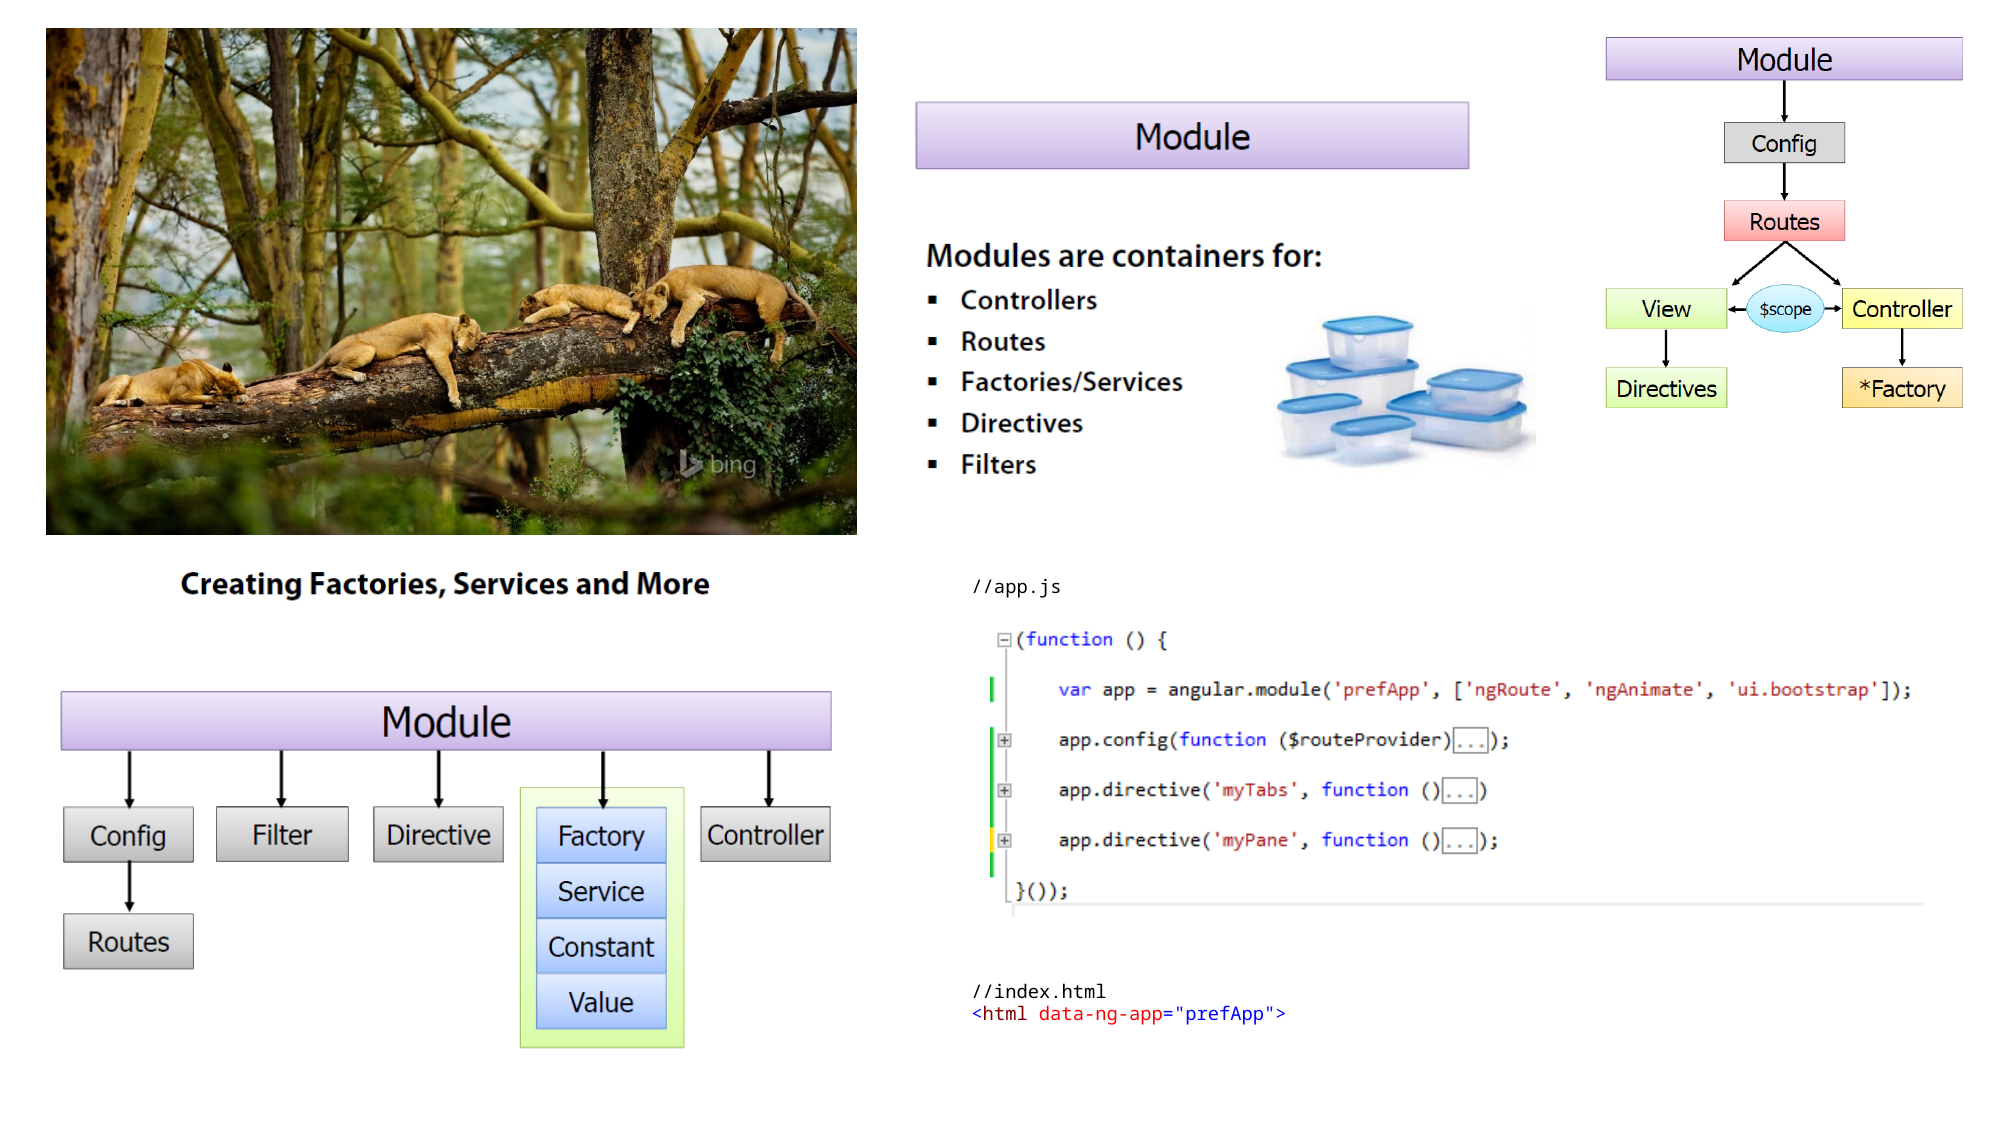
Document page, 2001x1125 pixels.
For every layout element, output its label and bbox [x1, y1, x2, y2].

list [1597, 28, 1980, 418]
picture [38, 560, 889, 1085]
text_box [956, 567, 1957, 1037]
list [899, 90, 1565, 497]
picture [46, 28, 857, 535]
